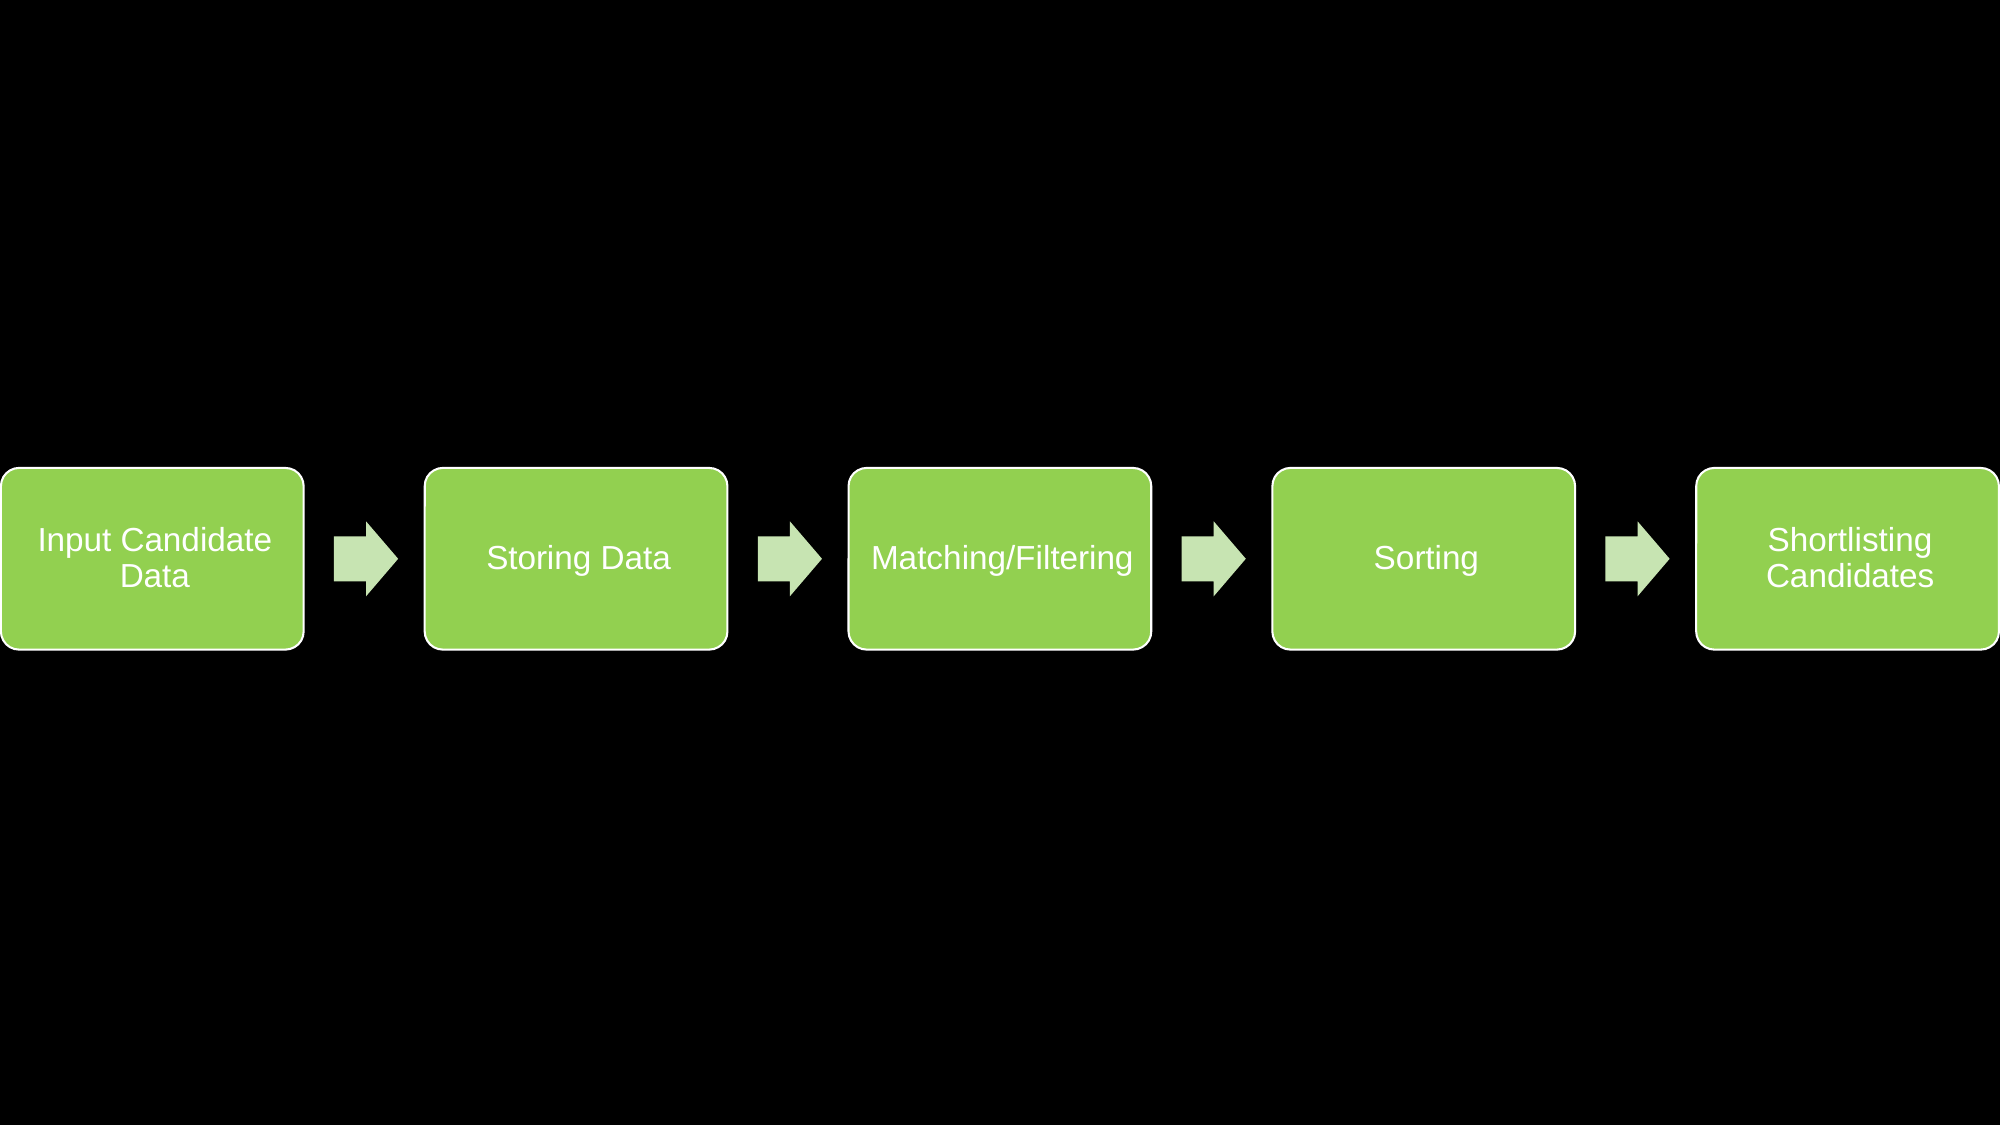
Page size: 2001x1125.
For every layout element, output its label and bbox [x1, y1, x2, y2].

text_box [0, 0, 2000, 1118]
